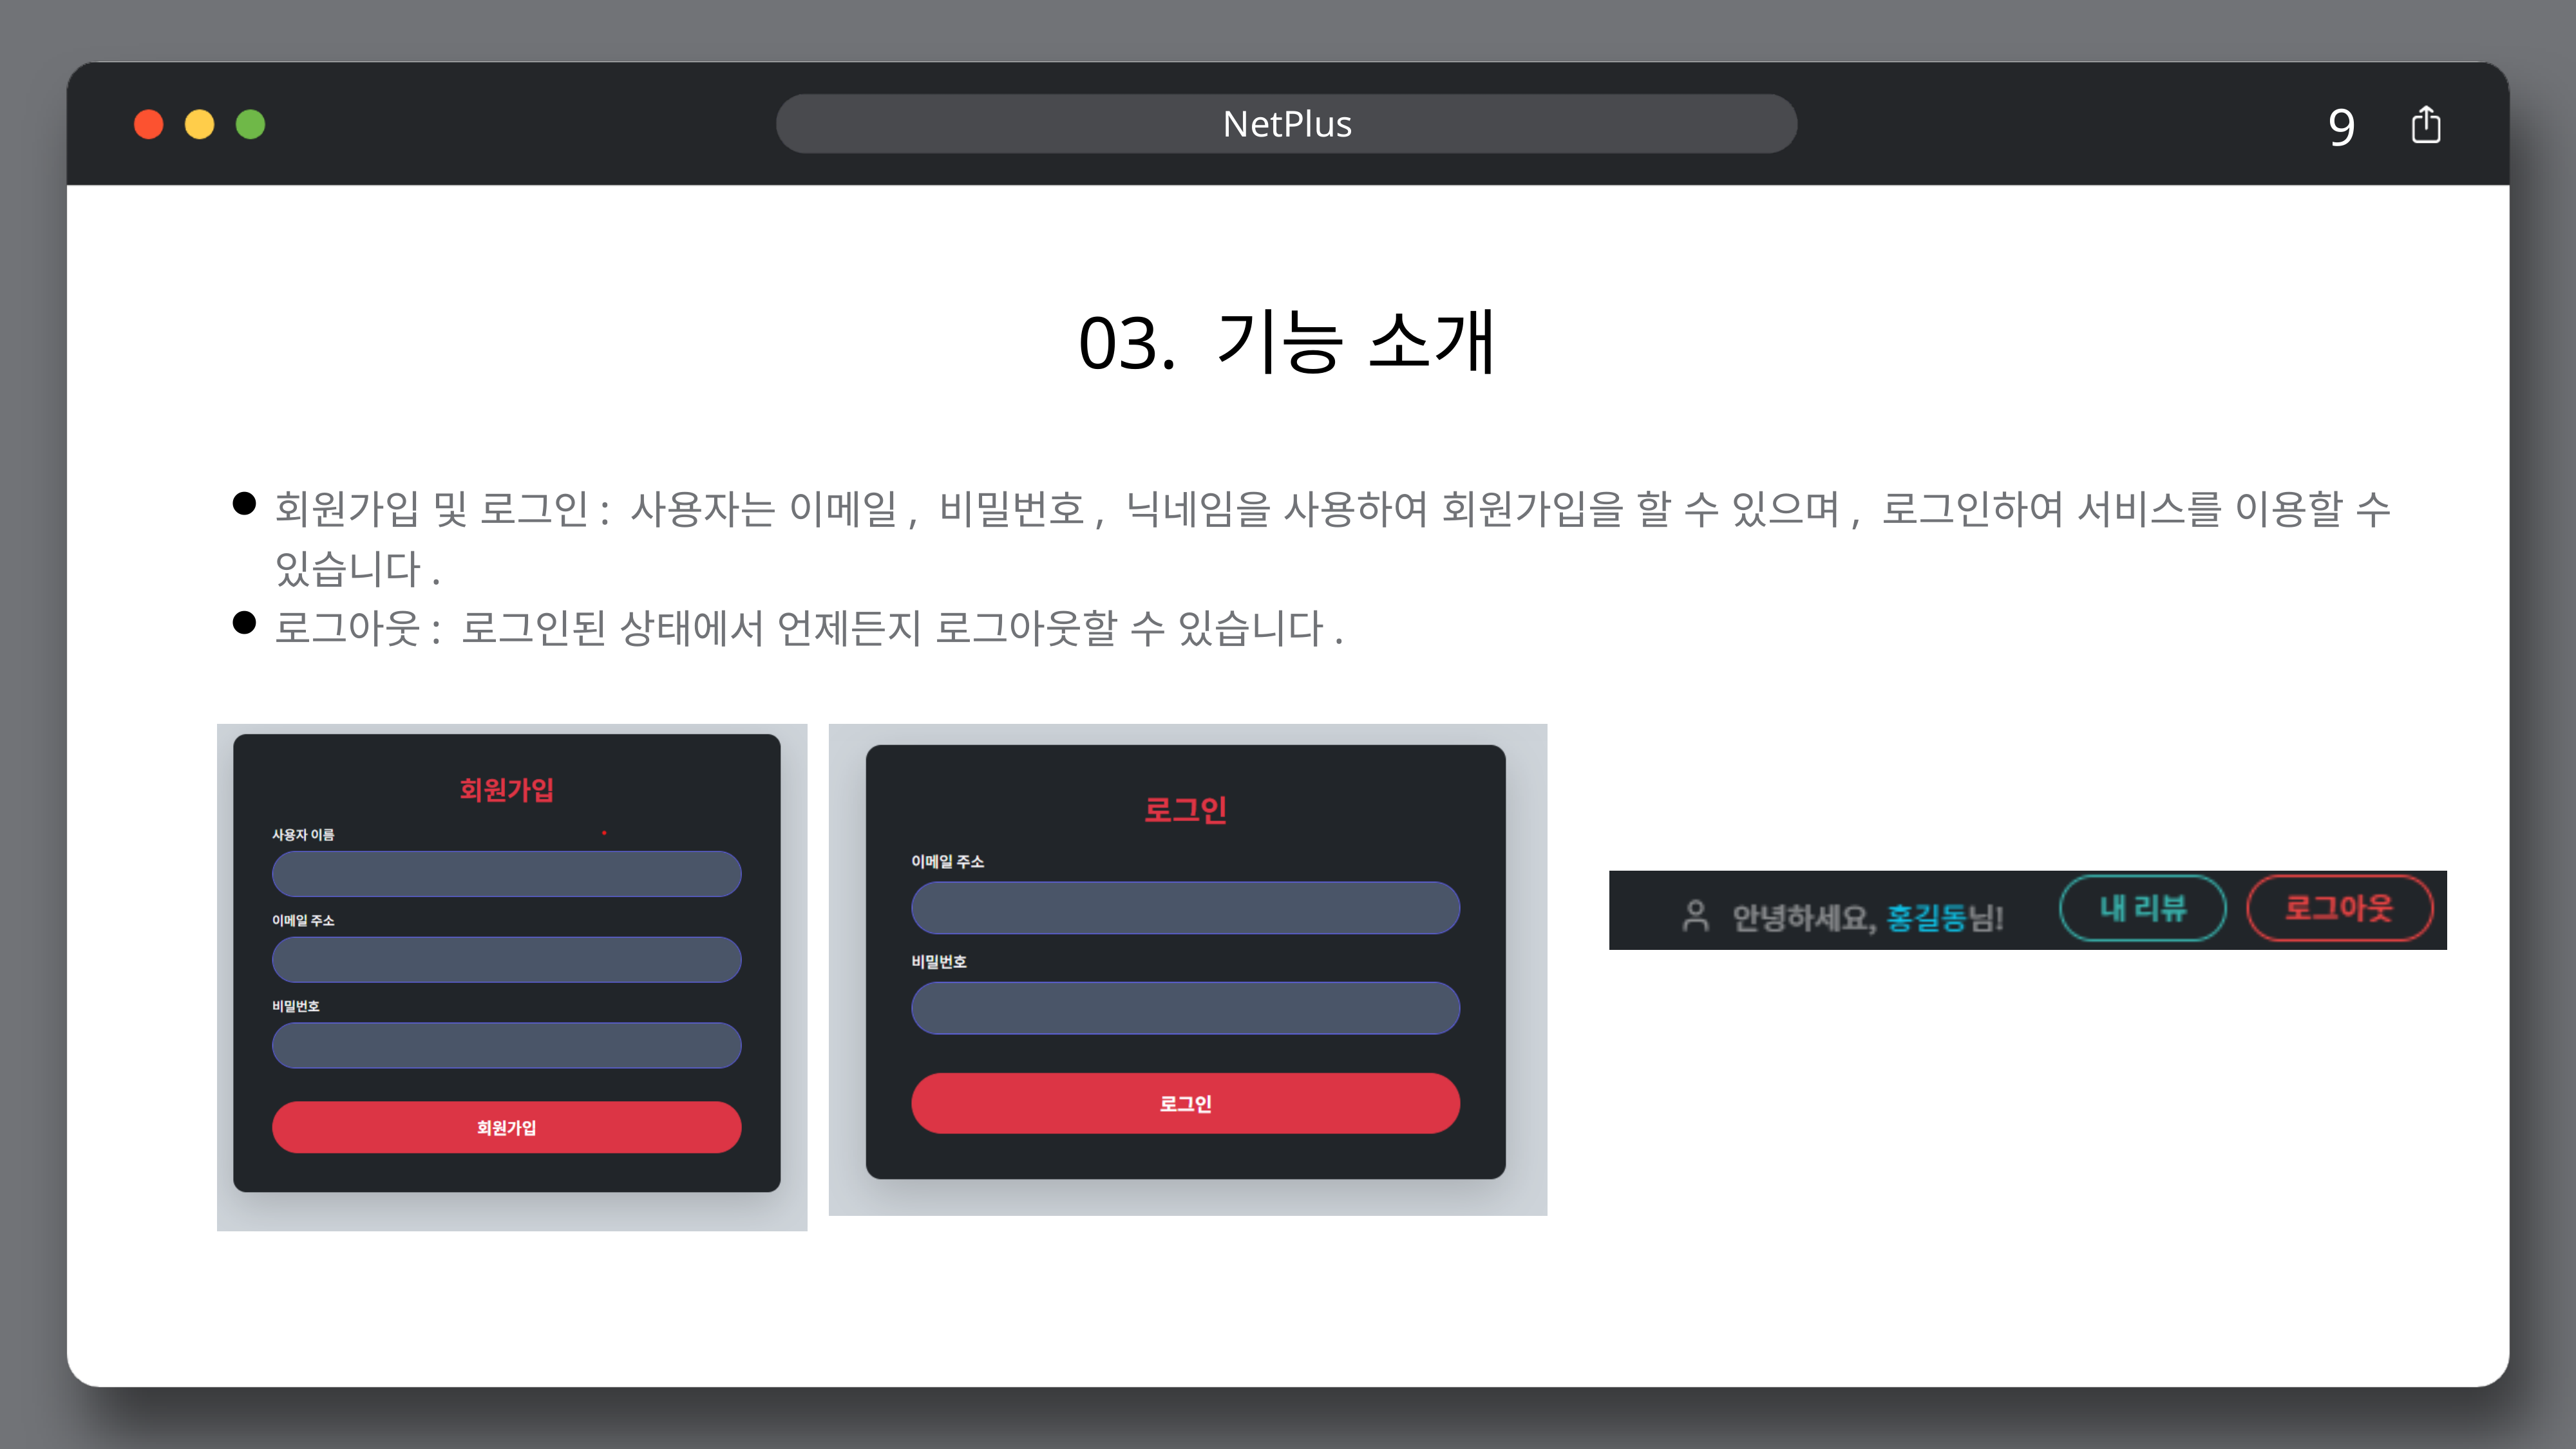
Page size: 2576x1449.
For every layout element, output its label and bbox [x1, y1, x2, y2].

picture [65, 60, 2512, 1389]
